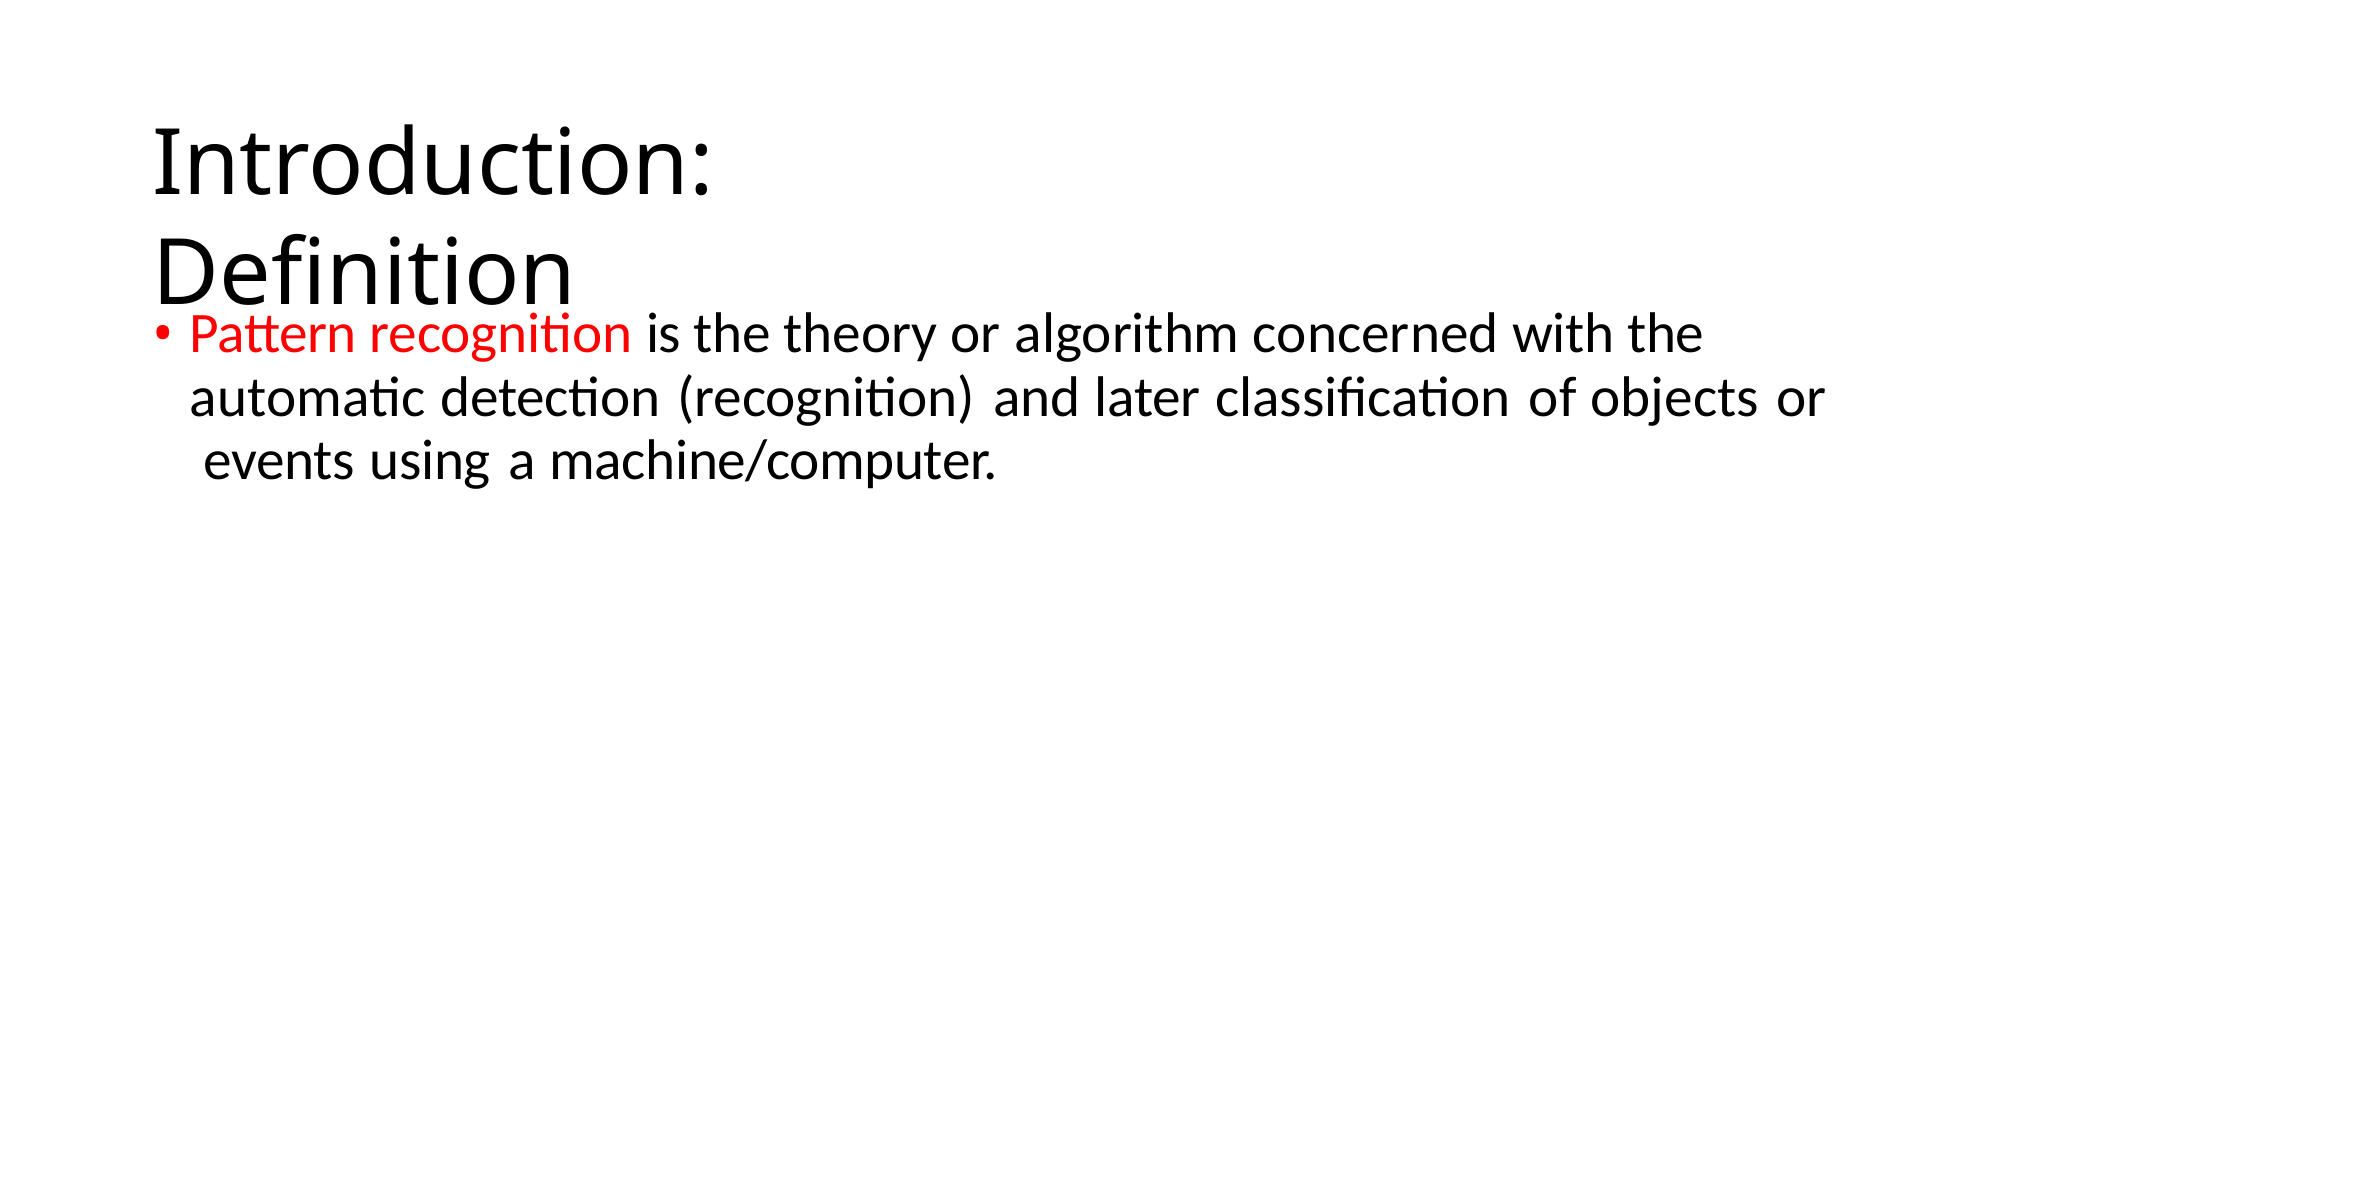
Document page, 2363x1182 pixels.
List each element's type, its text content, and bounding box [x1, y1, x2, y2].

text_box Pattern recognition is the theory or algorithm concerned with the automatic detection (recognition) and later classification of objects or events using a machine/computer. [150, 294, 1841, 492]
title Introduction: Definition [150, 99, 1021, 294]
